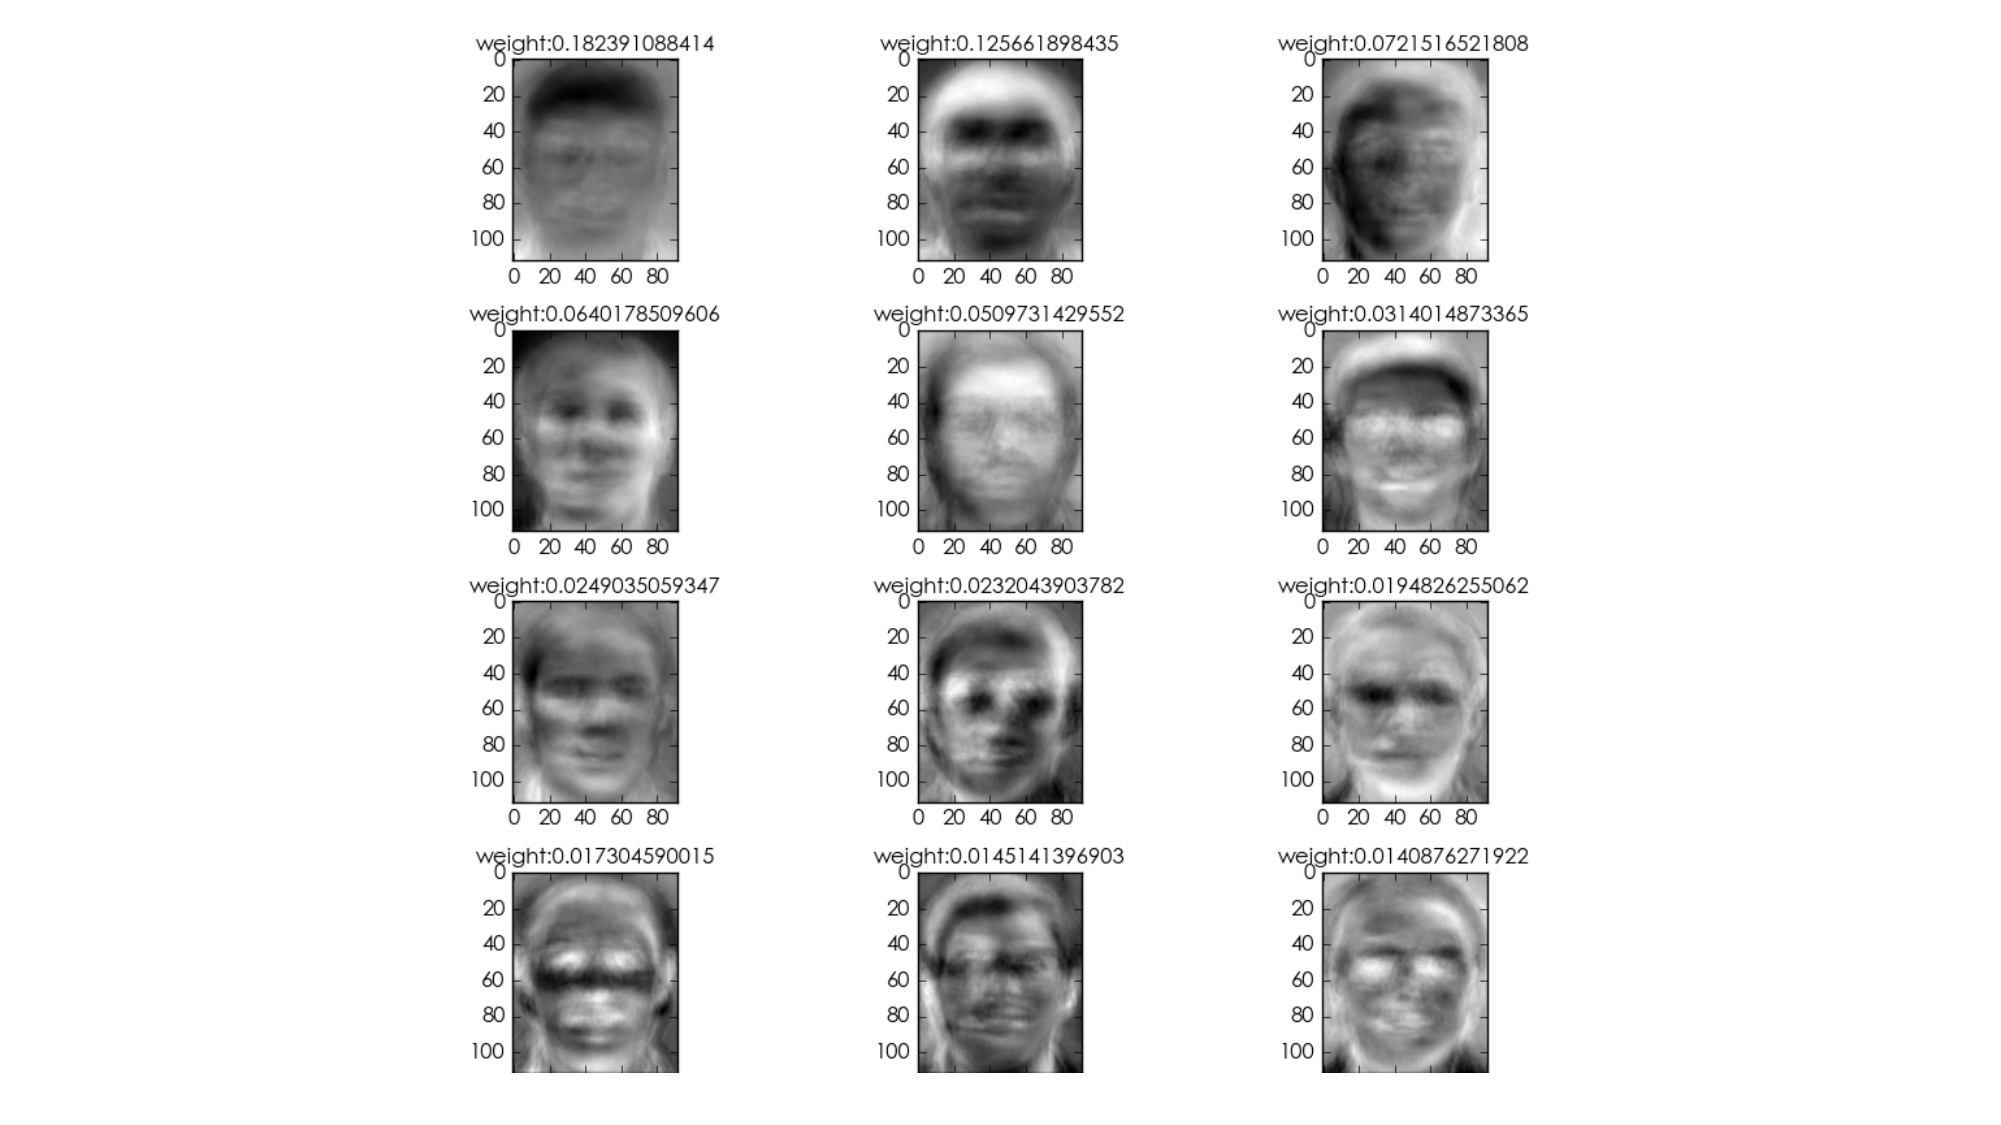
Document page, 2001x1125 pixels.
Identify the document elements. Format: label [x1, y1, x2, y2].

picture [415, 0, 1585, 1073]
